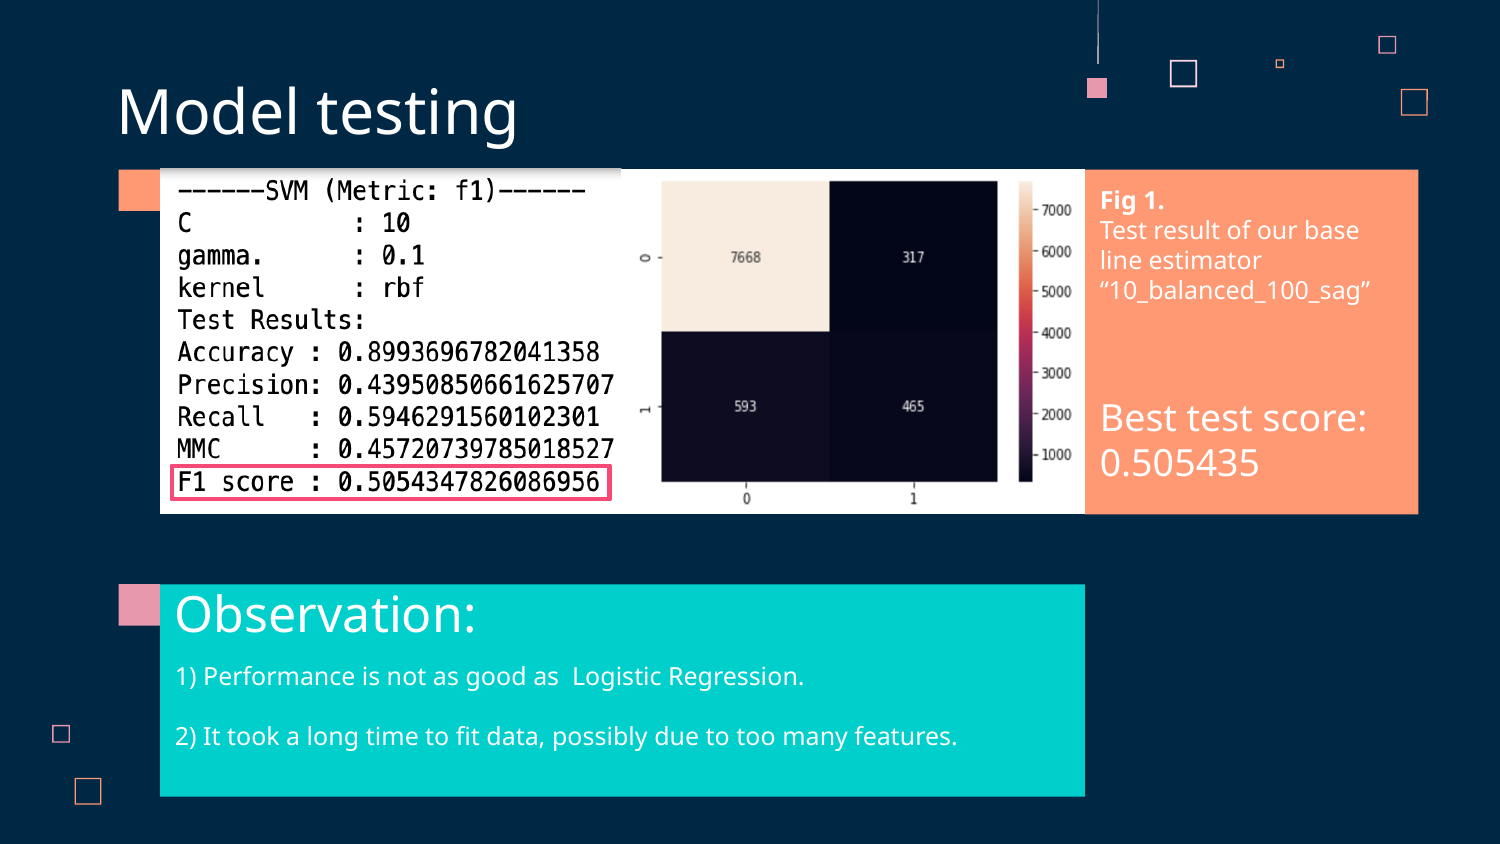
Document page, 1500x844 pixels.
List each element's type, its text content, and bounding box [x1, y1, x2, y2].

text_box [708, 584, 1085, 797]
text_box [1087, 169, 1419, 515]
text_box [118, 169, 156, 211]
subtitle 1) Performance is not as good as Logistic Regression. 2) It took a long time to fit data, possibly due to too many features. [160, 645, 1028, 797]
title Observation: [160, 552, 708, 645]
text_box [118, 584, 160, 626]
picture [159, 168, 1085, 514]
title Model testing [101, 67, 878, 163]
